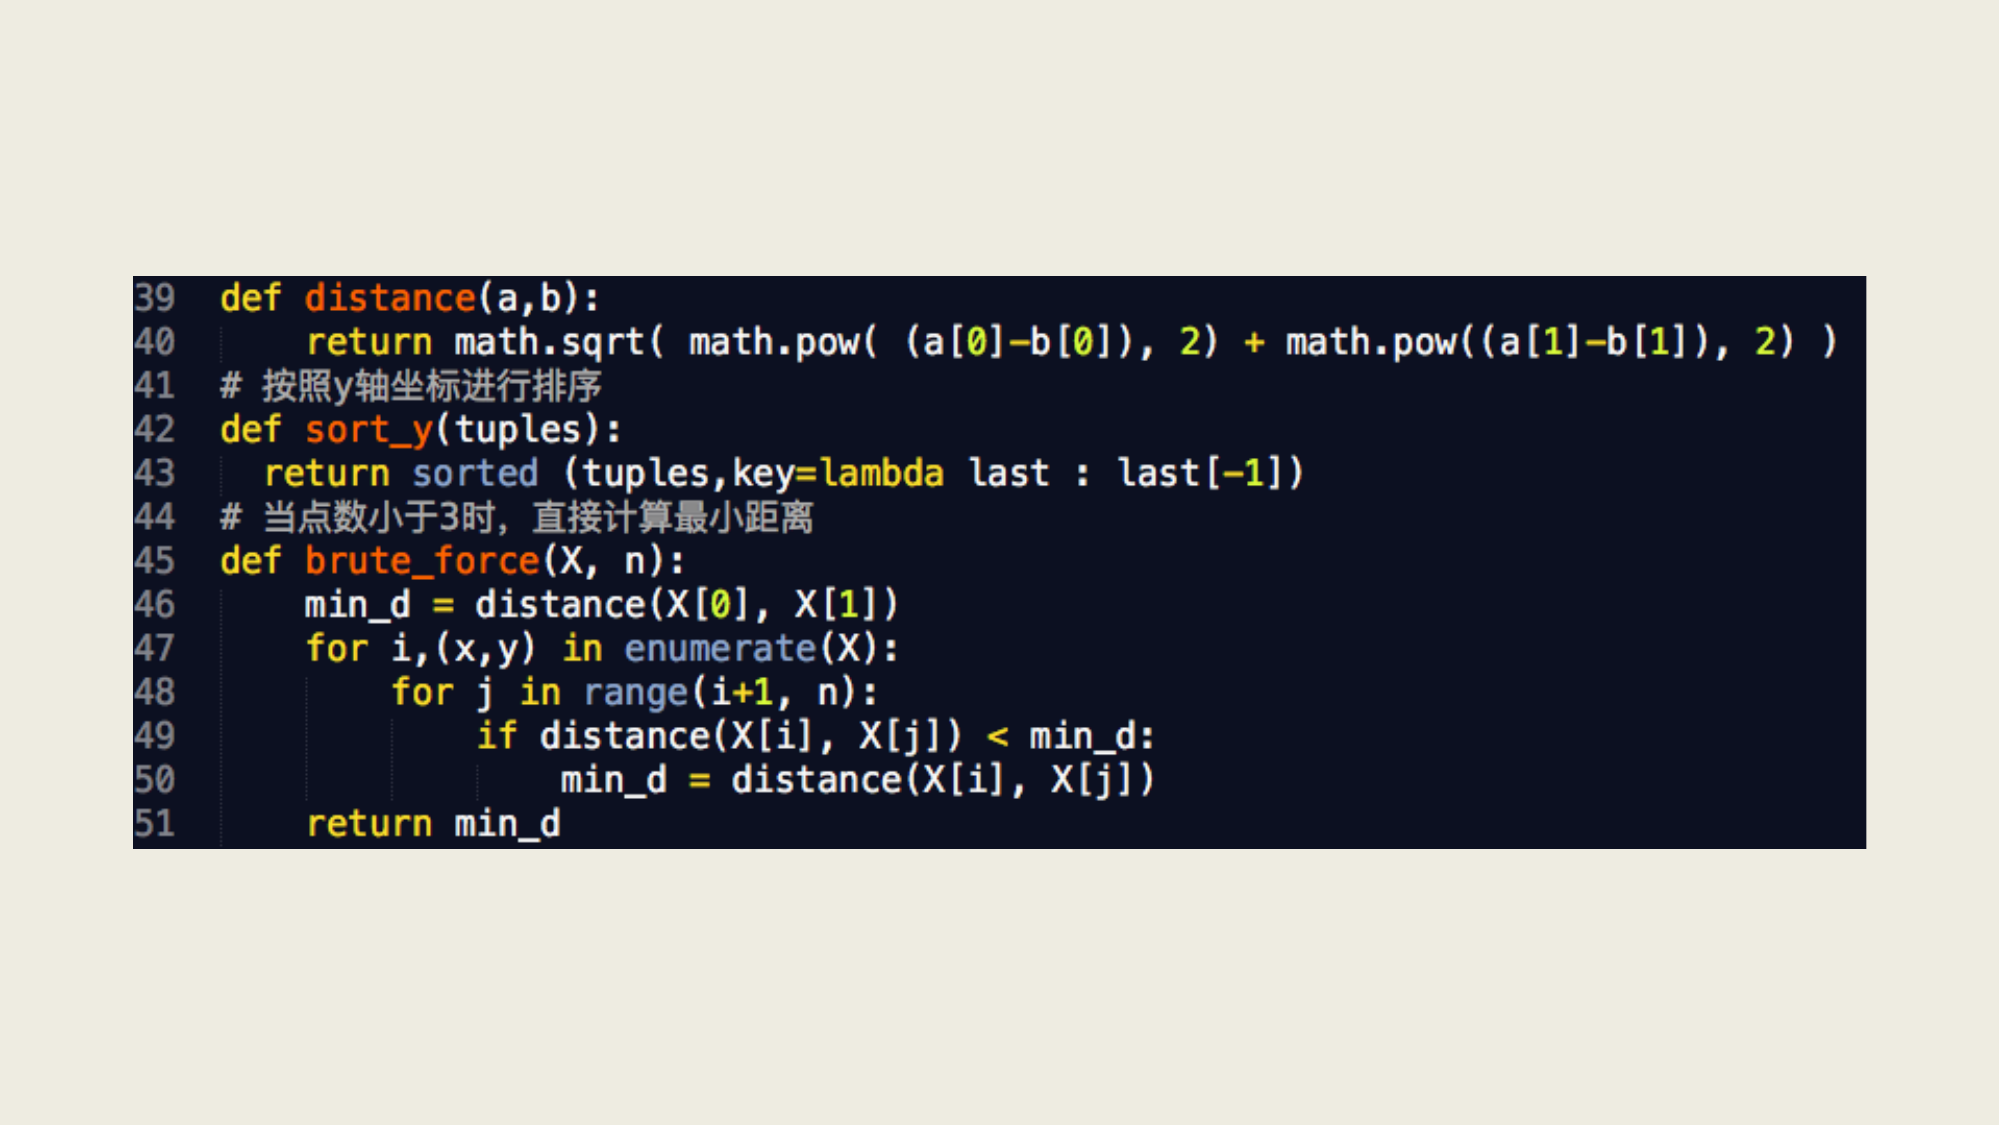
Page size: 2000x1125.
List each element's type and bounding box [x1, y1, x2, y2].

picture [133, 276, 1867, 849]
